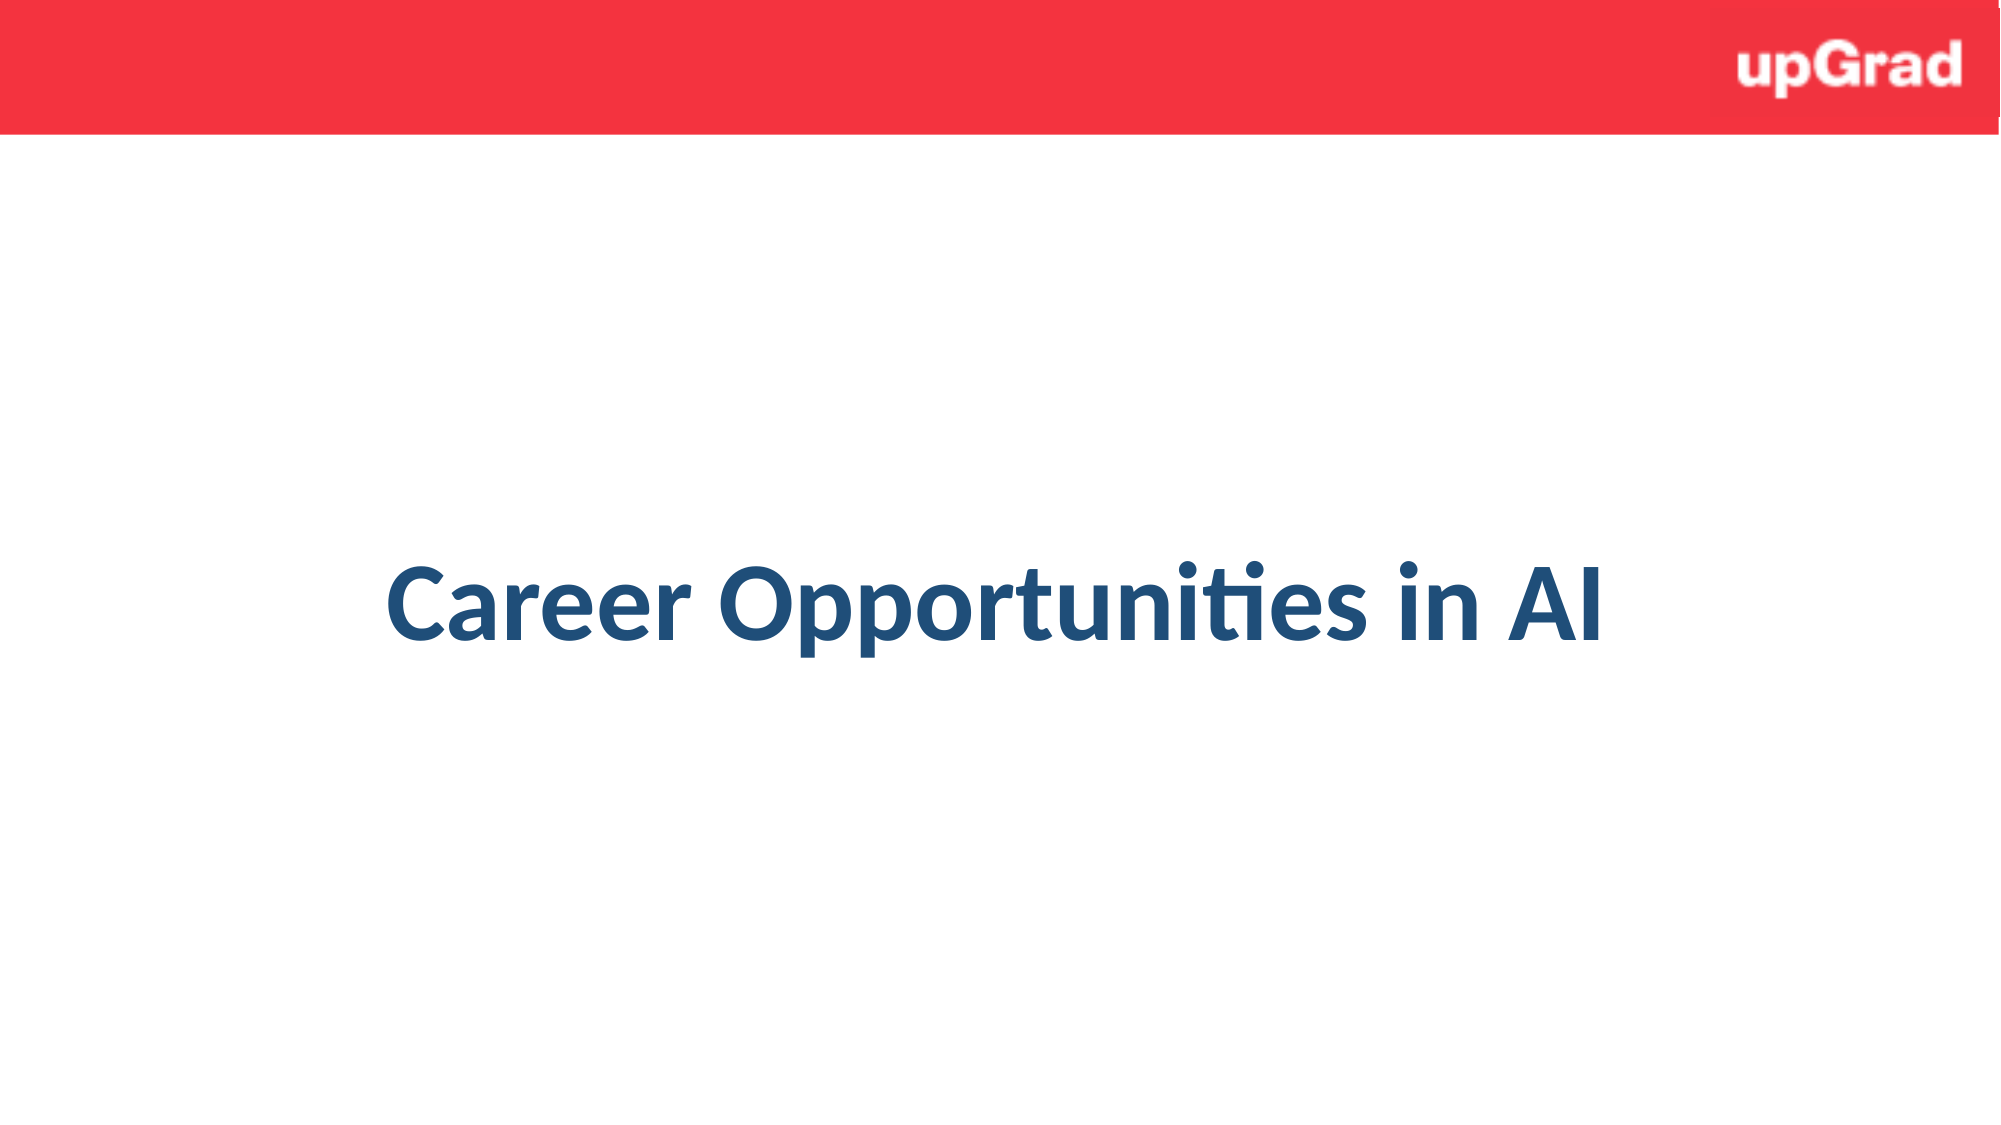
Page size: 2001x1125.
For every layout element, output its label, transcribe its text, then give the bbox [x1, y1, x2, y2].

picture [1710, 8, 2000, 117]
text_box Career Opportunities in AI [371, 536, 1628, 645]
text_box [0, 0, 1999, 135]
